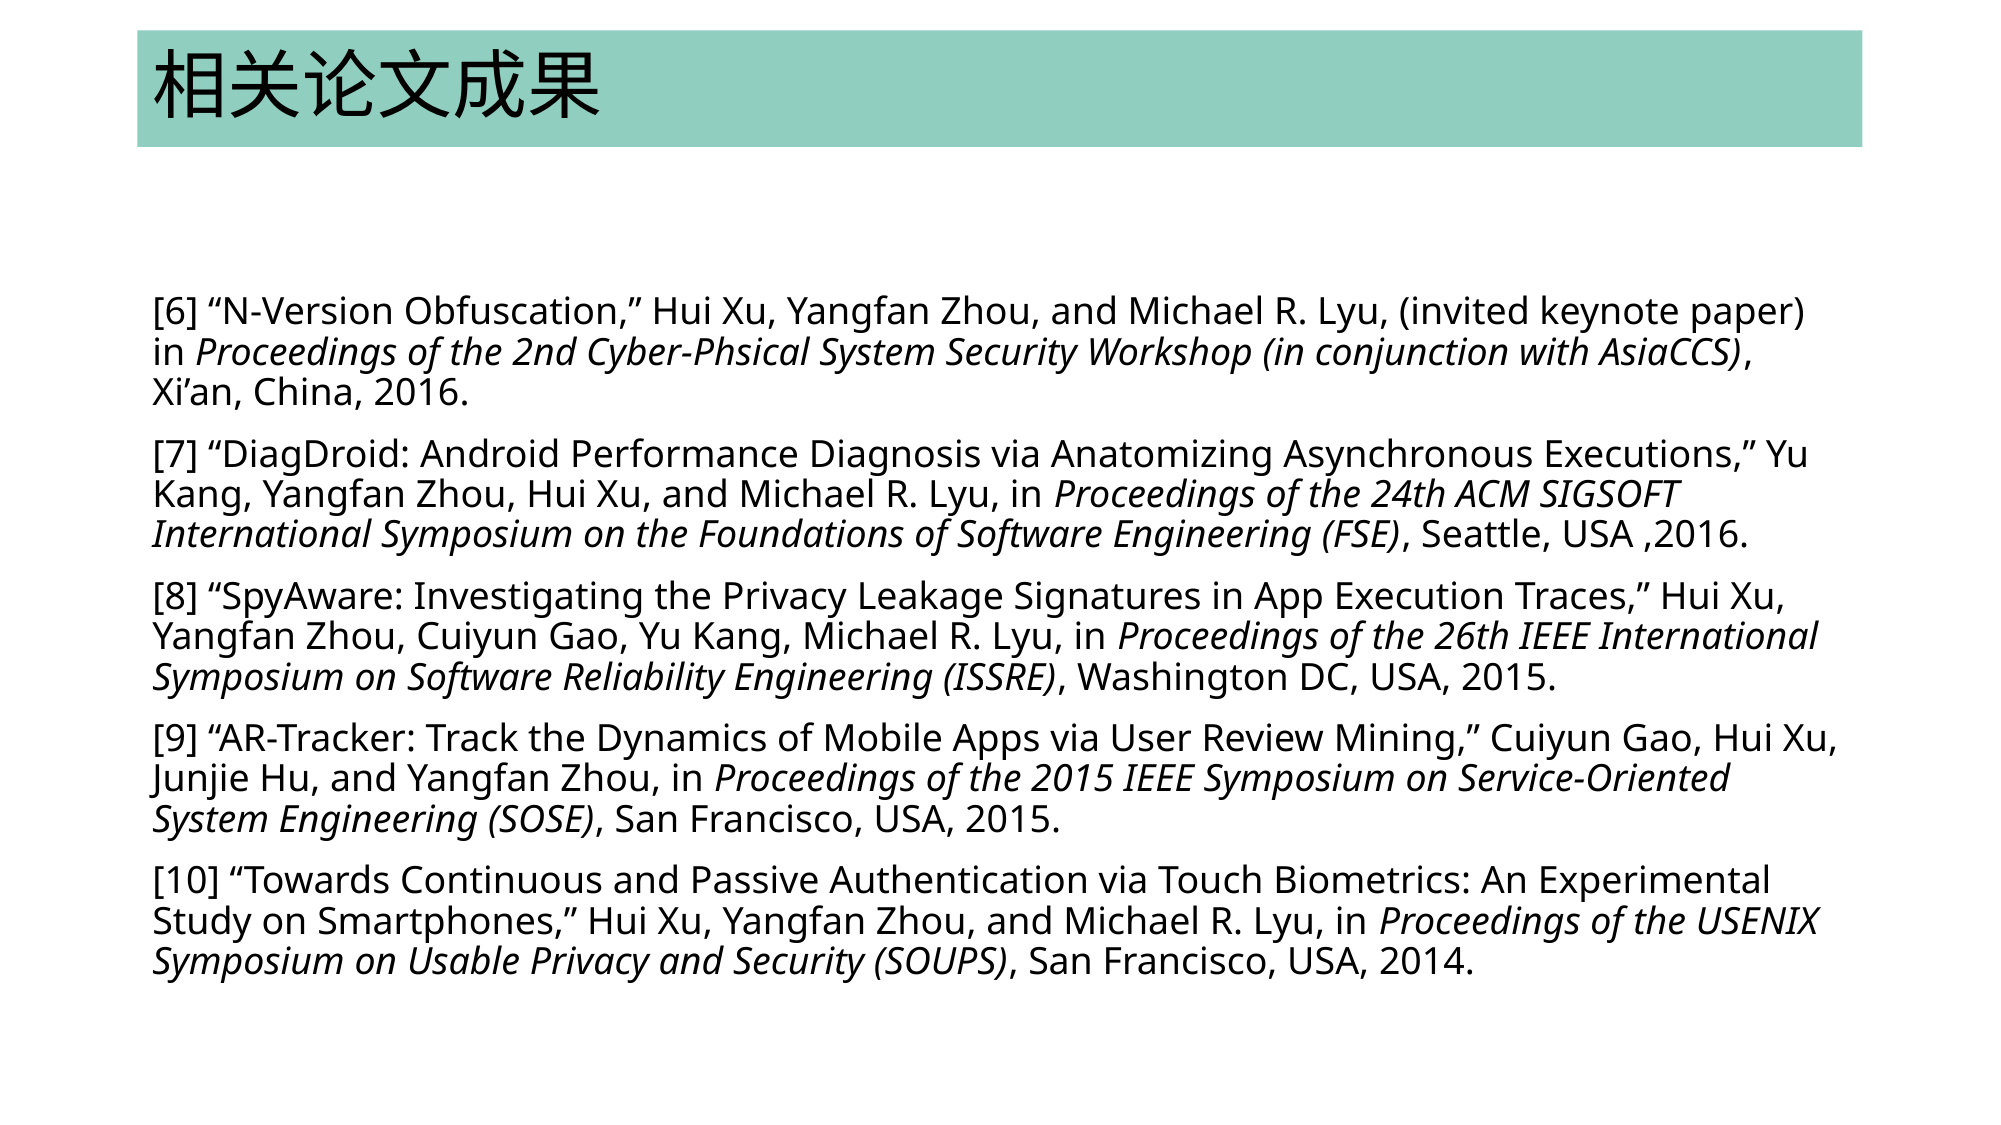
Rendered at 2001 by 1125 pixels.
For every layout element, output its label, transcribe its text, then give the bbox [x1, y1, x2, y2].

title 相关论文成果 [137, 30, 1863, 147]
list [6] “N-Version Obfuscation,” Hui Xu, Yangfan Zhou, and Michael R. Lyu, (invited keynote paper) in Proceedings of the 2nd Cyber-Phsical System Security Workshop (in conjunction with AsiaCCS), Xi’an, China, 2016. [7] “DiagDroid: Android Performance Diagnosis via Anatomizing Asynchronous Executions,” Yu Kang, Yangfan Zhou, Hui Xu, and Michael R. Lyu, in Proceedings of the 24th ACM SIGSOFT International Symposium on the Foundations of Software Engineering (FSE), Seattle, USA ,2016. [8] “SpyAware: Investigating the Privacy Leakage Signatures in App Execution Traces,” Hui Xu, Yangfan Zhou, Cuiyun Gao, Yu Kang, Michael R. Lyu, in Proceedings of the 26th IEEE International Symposium on Software Reliability Engineering (ISSRE), Washington DC, USA, 2015. [9] “AR-Tracker: Track the Dynamics of Mobile Apps via User Review Mining,” Cuiyun Gao, Hui Xu, Junjie Hu, and Yangfan Zhou, in Proceedings of the 2015 IEEE Symposium on Service-Oriented System Engineering (SOSE), San Francisco, USA, 2015. [10] “Towards Continuous and Passive Authentication via Touch Biometrics: An Experimental Study on Smartphones,” Hui Xu, Yangfan Zhou, and Michael R. Lyu, in Proceedings of the USENIX Symposium on Usable Privacy and Security (SOUPS), San Francisco, USA, 2014. [137, 285, 1863, 1011]
